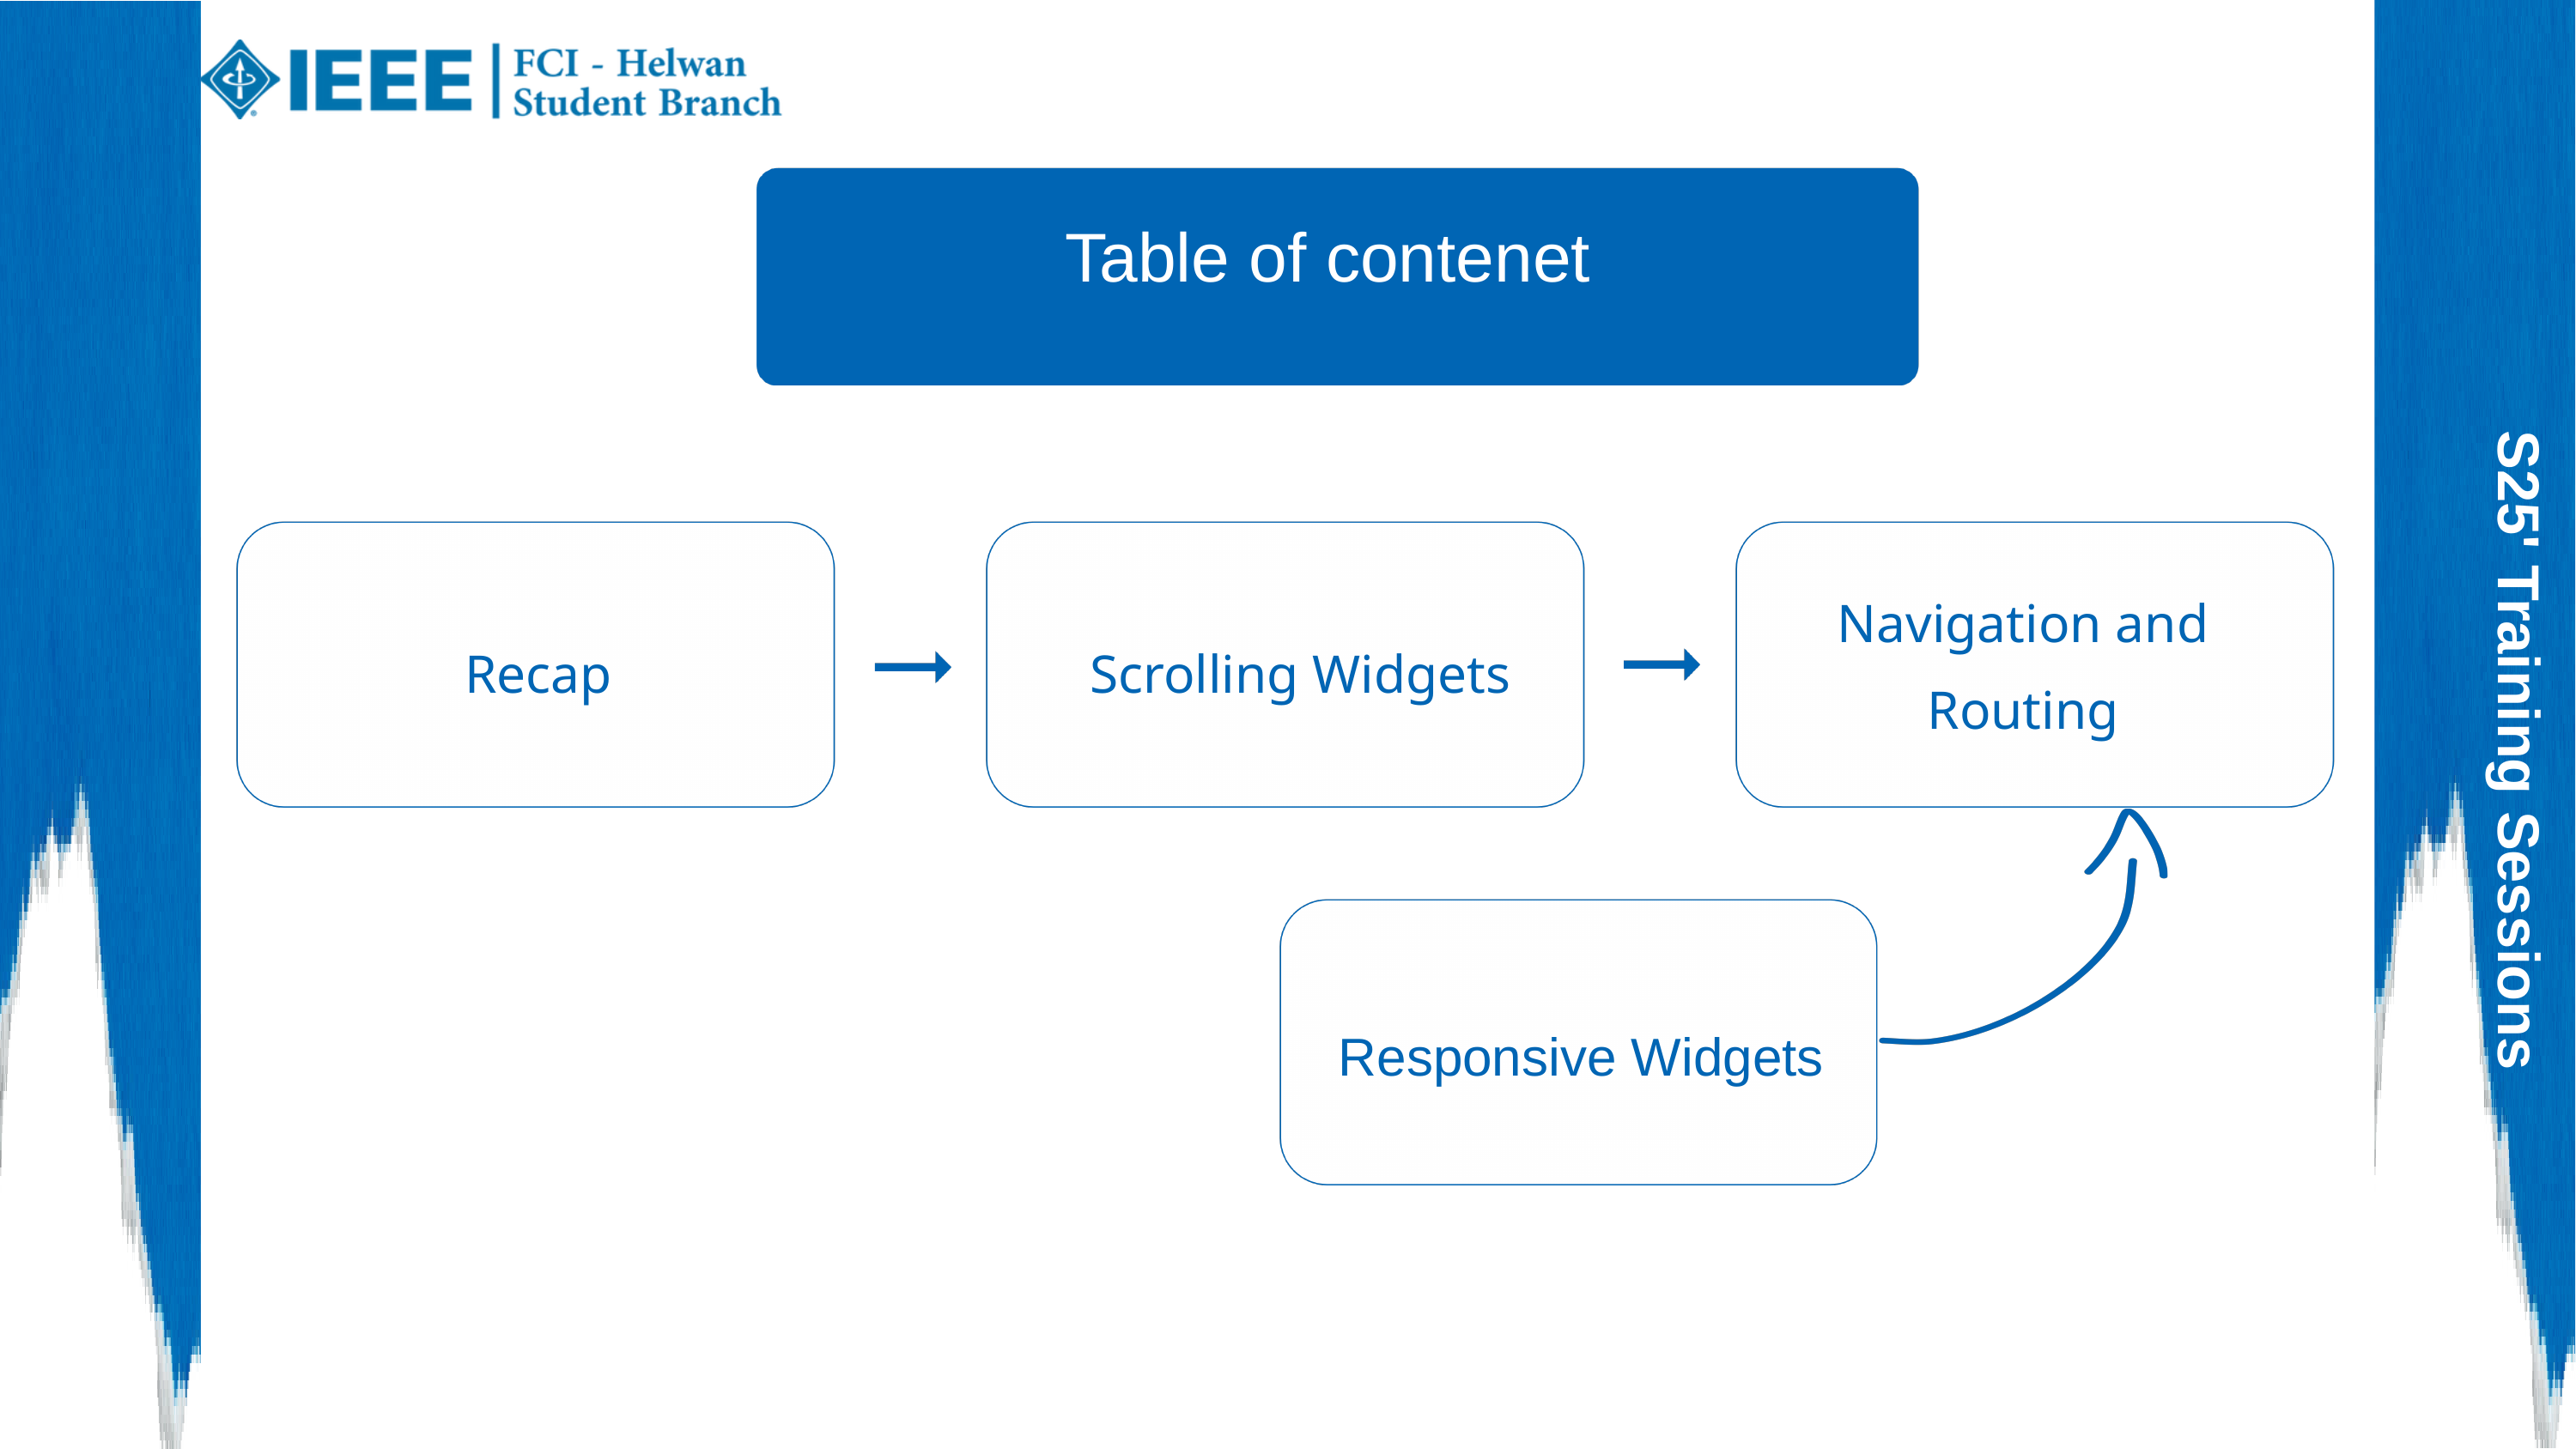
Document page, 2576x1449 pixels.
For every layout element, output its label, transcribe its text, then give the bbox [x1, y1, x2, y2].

text_box Navigation and Routing [1804, 566, 2242, 740]
text_box [0, 1, 201, 1449]
text_box [1879, 809, 2168, 1046]
text_box Table of contenet [737, 180, 1939, 297]
text_box [1279, 893, 1884, 1192]
text_box [756, 160, 1919, 180]
text_box [1735, 515, 2341, 815]
text_box [756, 297, 1919, 385]
text_box [985, 515, 1591, 815]
text_box [1624, 648, 1701, 681]
text_box Scrolling Widgets [1081, 617, 1520, 704]
text_box Recap [319, 617, 757, 704]
text_box [874, 651, 951, 683]
text_box Responsive Widgets [1308, 997, 1855, 1088]
text_box [235, 515, 841, 815]
text_box [2374, 0, 2576, 1448]
text_box [200, 39, 785, 119]
text_box S25' Training Sessions [2486, 427, 2576, 1074]
